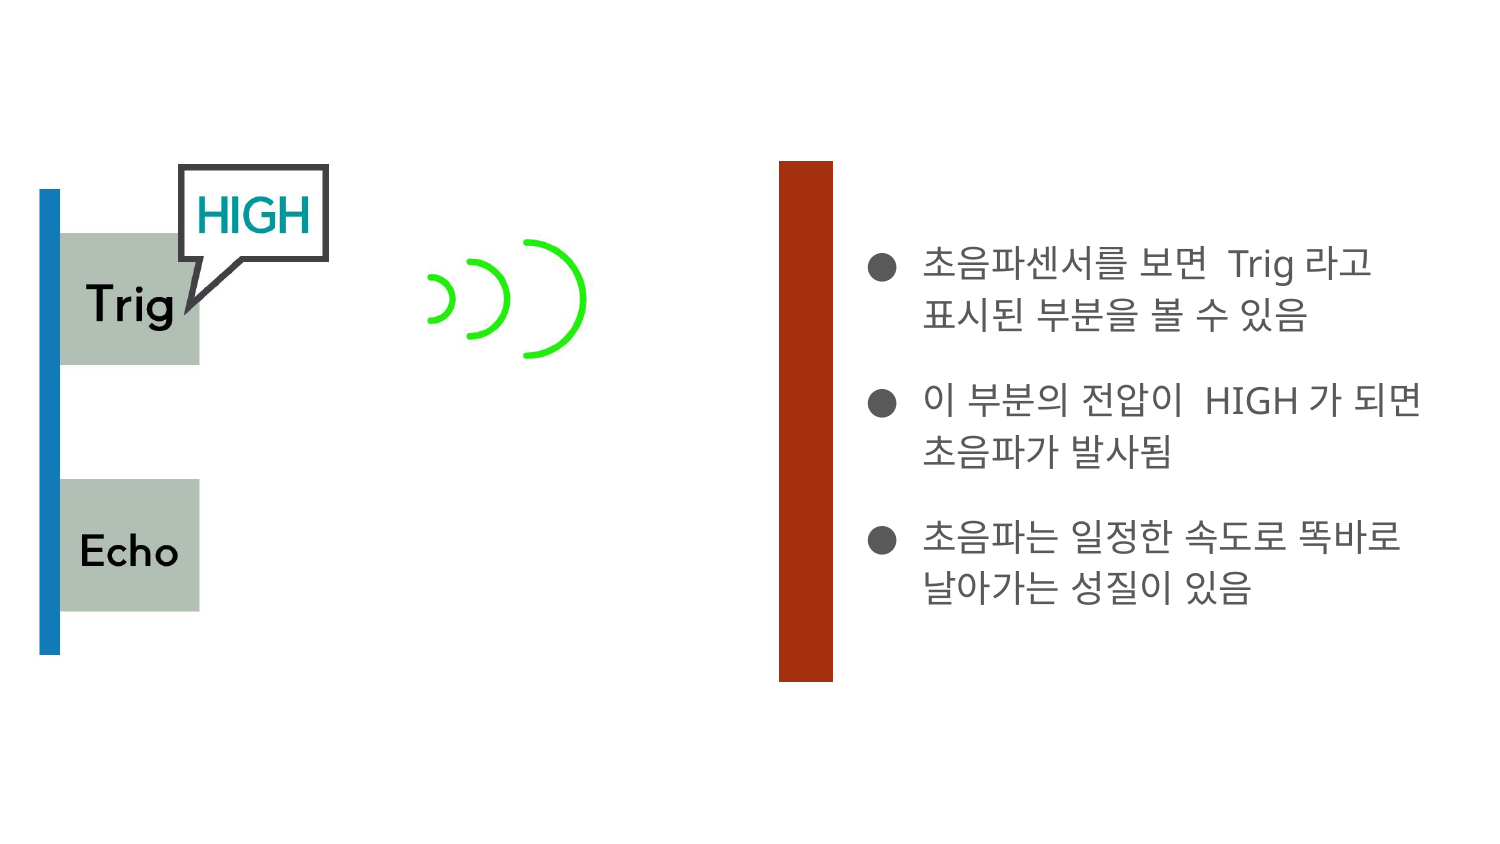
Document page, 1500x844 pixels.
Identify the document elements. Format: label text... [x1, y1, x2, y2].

picture [0, 161, 833, 683]
list 초음파센서를 보면 Trig라고 표시된 부분을 볼 수 있음 이 부분의 전압이 HIGH가 되면 초음파가 발사됨 초음파는 일정한 속도로 똑바로 날아가는 성질이 있음 [832, 0, 1500, 844]
